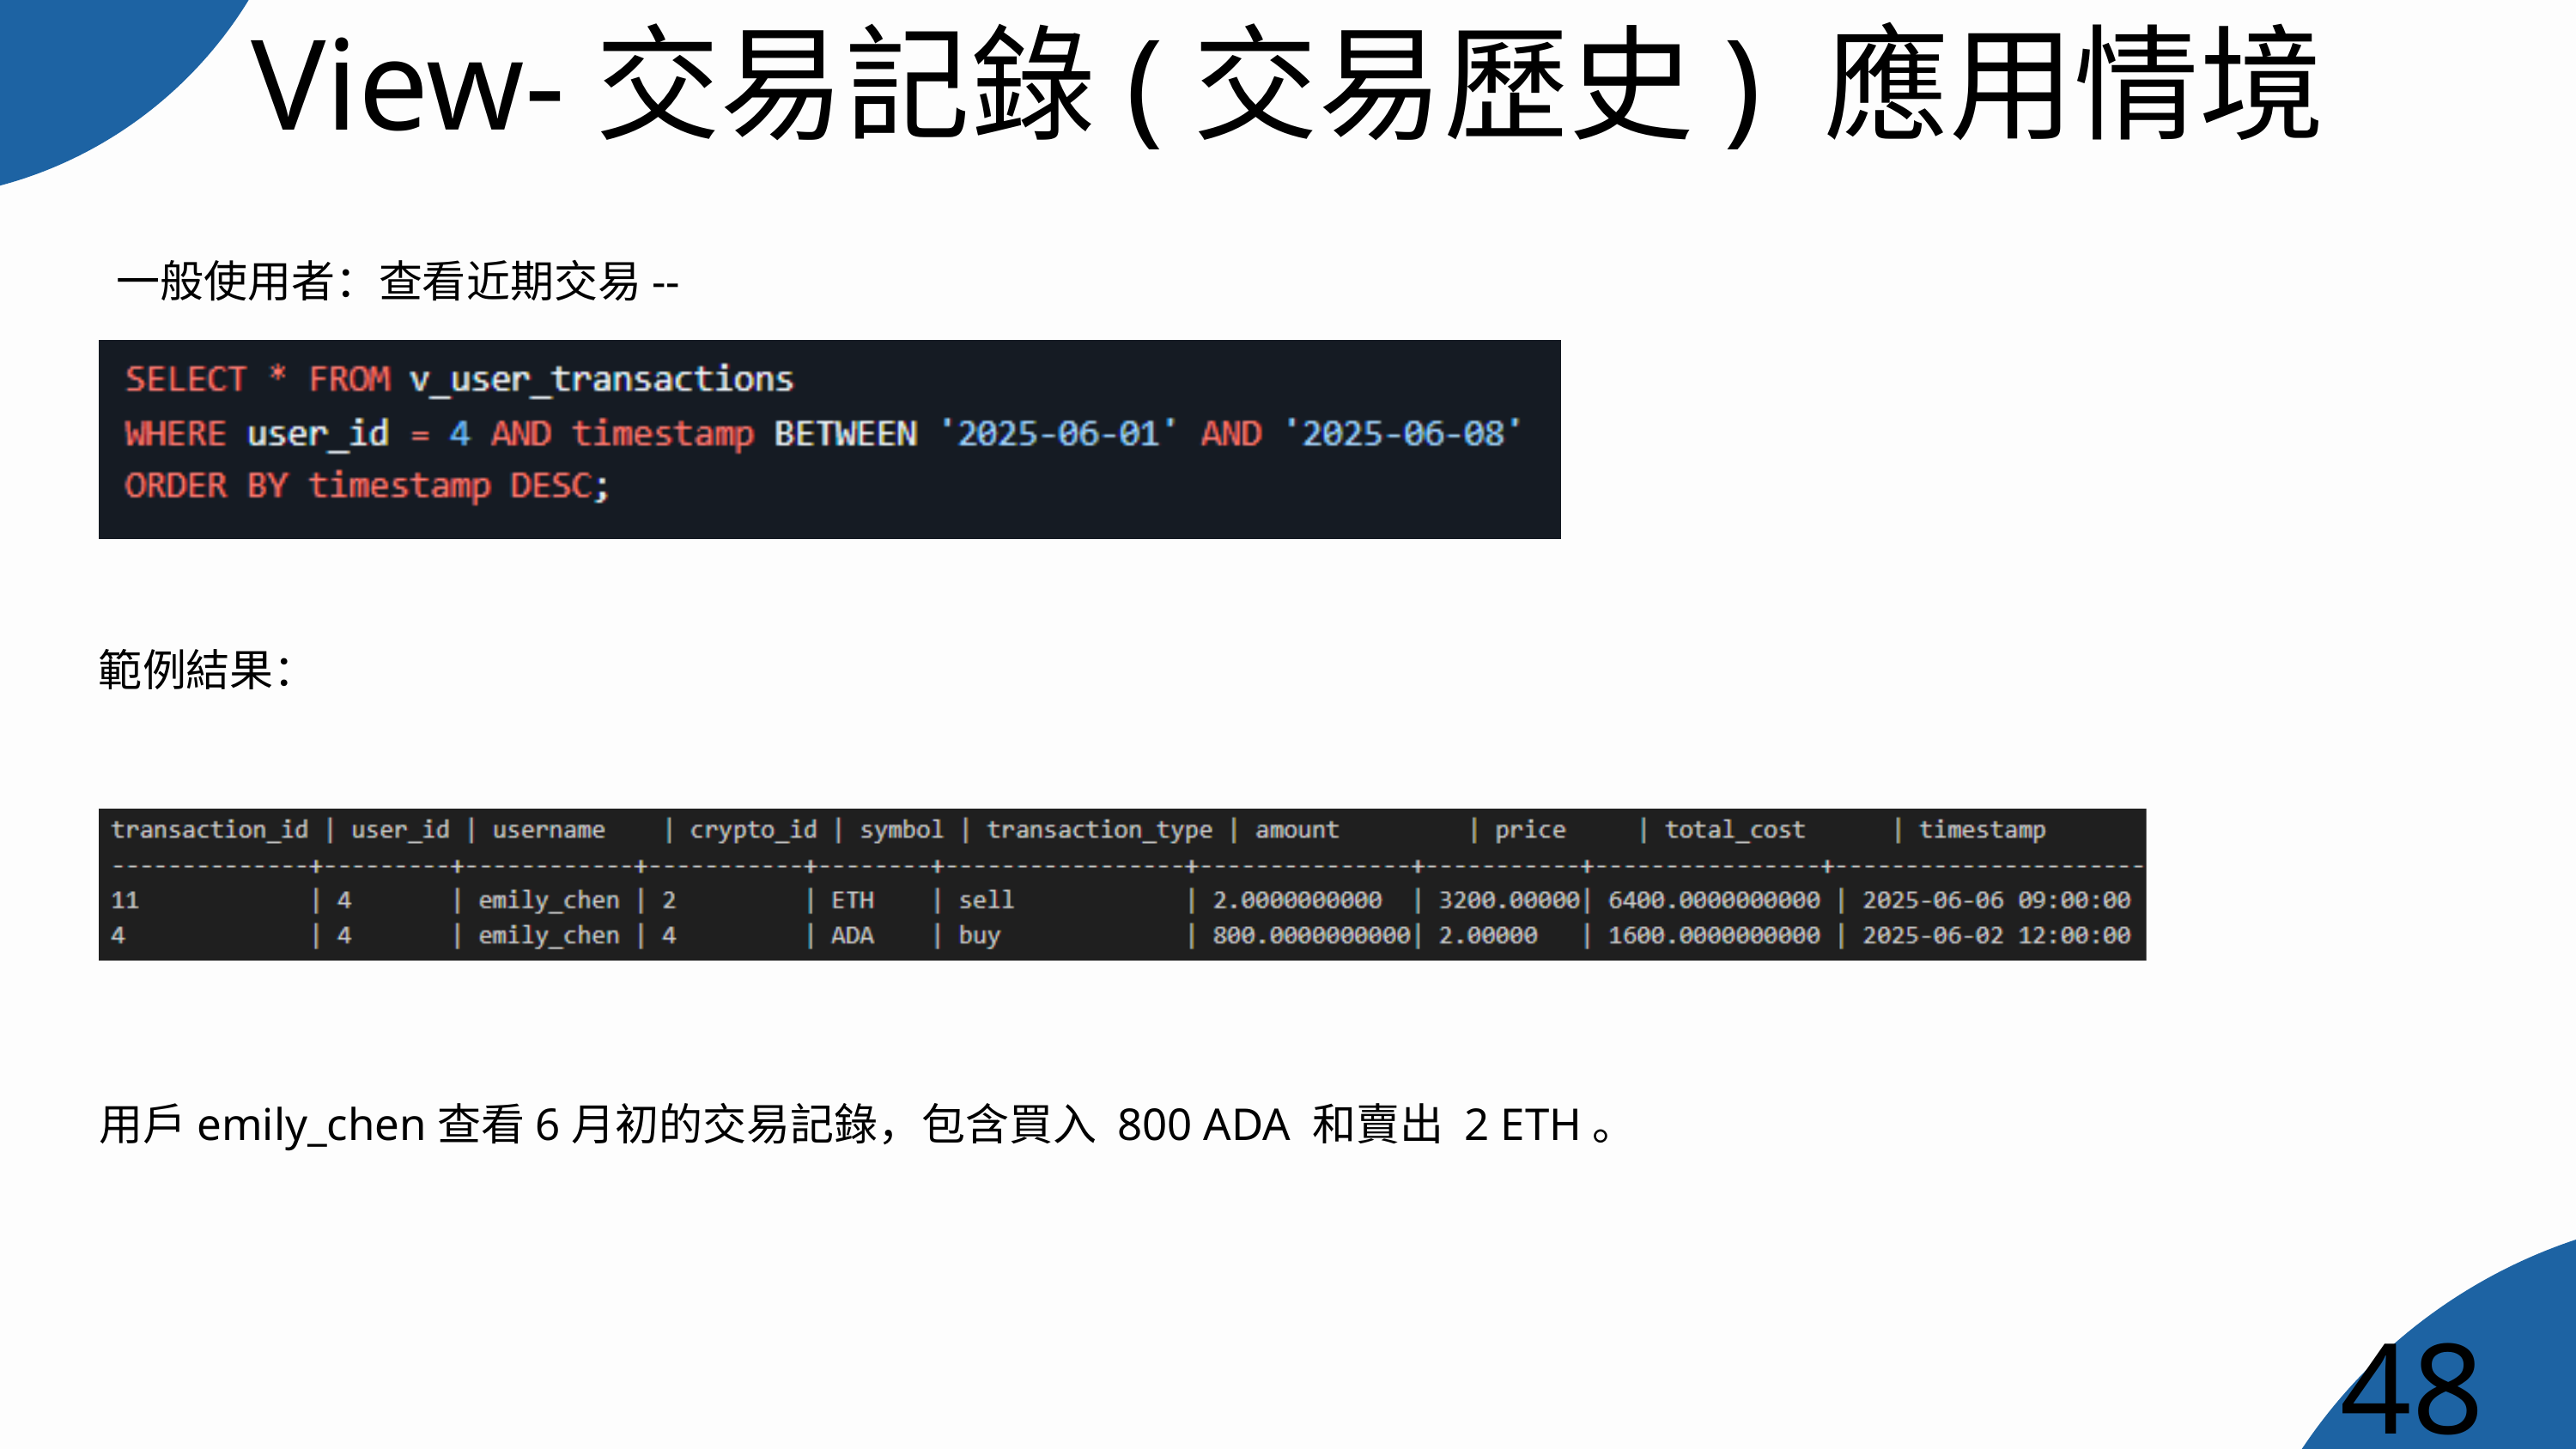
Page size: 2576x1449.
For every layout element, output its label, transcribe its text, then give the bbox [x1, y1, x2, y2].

text_box 一般使用者：查看近期交易-- [99, 245, 698, 306]
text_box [2213, 1212, 2576, 1449]
text_box [99, 809, 2147, 961]
text_box 用戶emily_chen查看6月初的交易記錄，包含買入 800 ADA 和賣出 2 ETH。 [99, 1088, 1643, 1150]
text_box 範例結果： [99, 634, 1777, 695]
text_box [99, 340, 1561, 539]
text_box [0, 0, 311, 200]
text_box View-交易記錄(交易歷史) 應用情境 [313, 0, 2576, 155]
